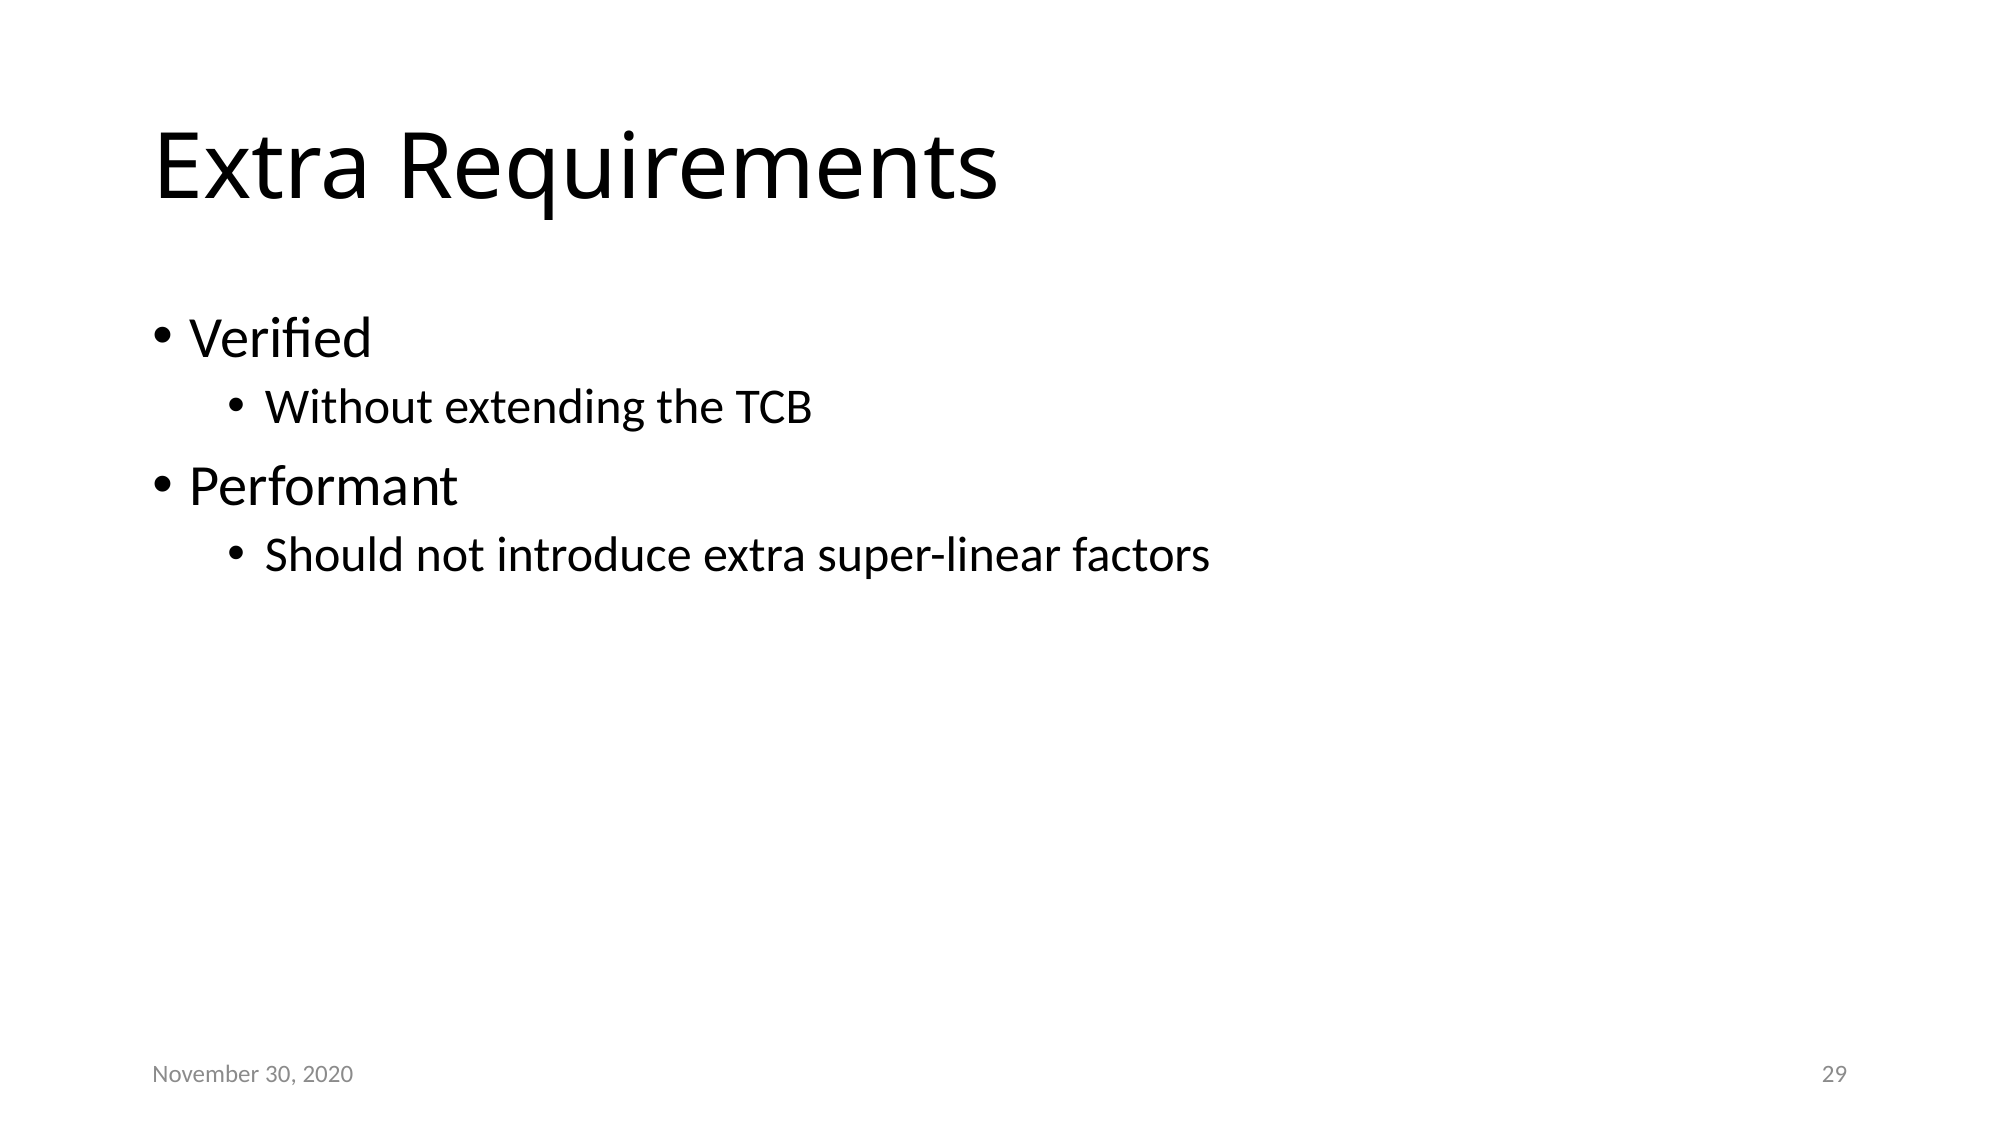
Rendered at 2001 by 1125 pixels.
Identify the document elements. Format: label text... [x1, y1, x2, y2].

title Extra Requirements [137, 59, 1863, 278]
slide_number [137, 1042, 588, 1103]
slide_number 29 [1412, 1042, 1863, 1103]
list Verified Without extending the TCB Performant Should not introduce extra super-linear factors [137, 299, 1863, 1014]
